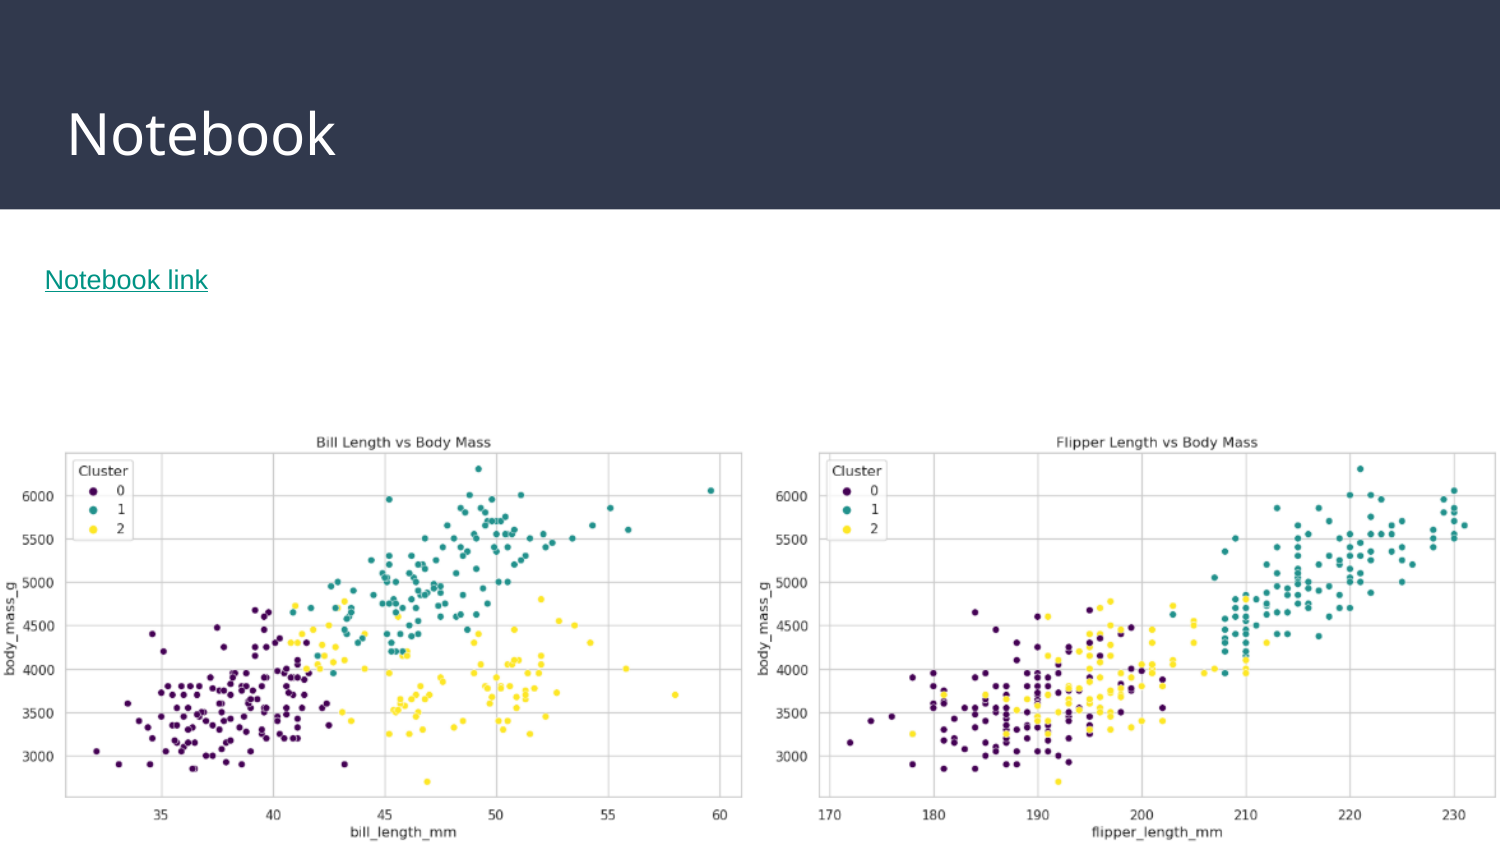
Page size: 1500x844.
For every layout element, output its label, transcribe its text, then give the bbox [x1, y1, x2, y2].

picture [0, 435, 1500, 844]
text_box [51, 234, 1449, 303]
title Notebook [51, 82, 1449, 185]
text_box Notebook link [29, 246, 951, 433]
